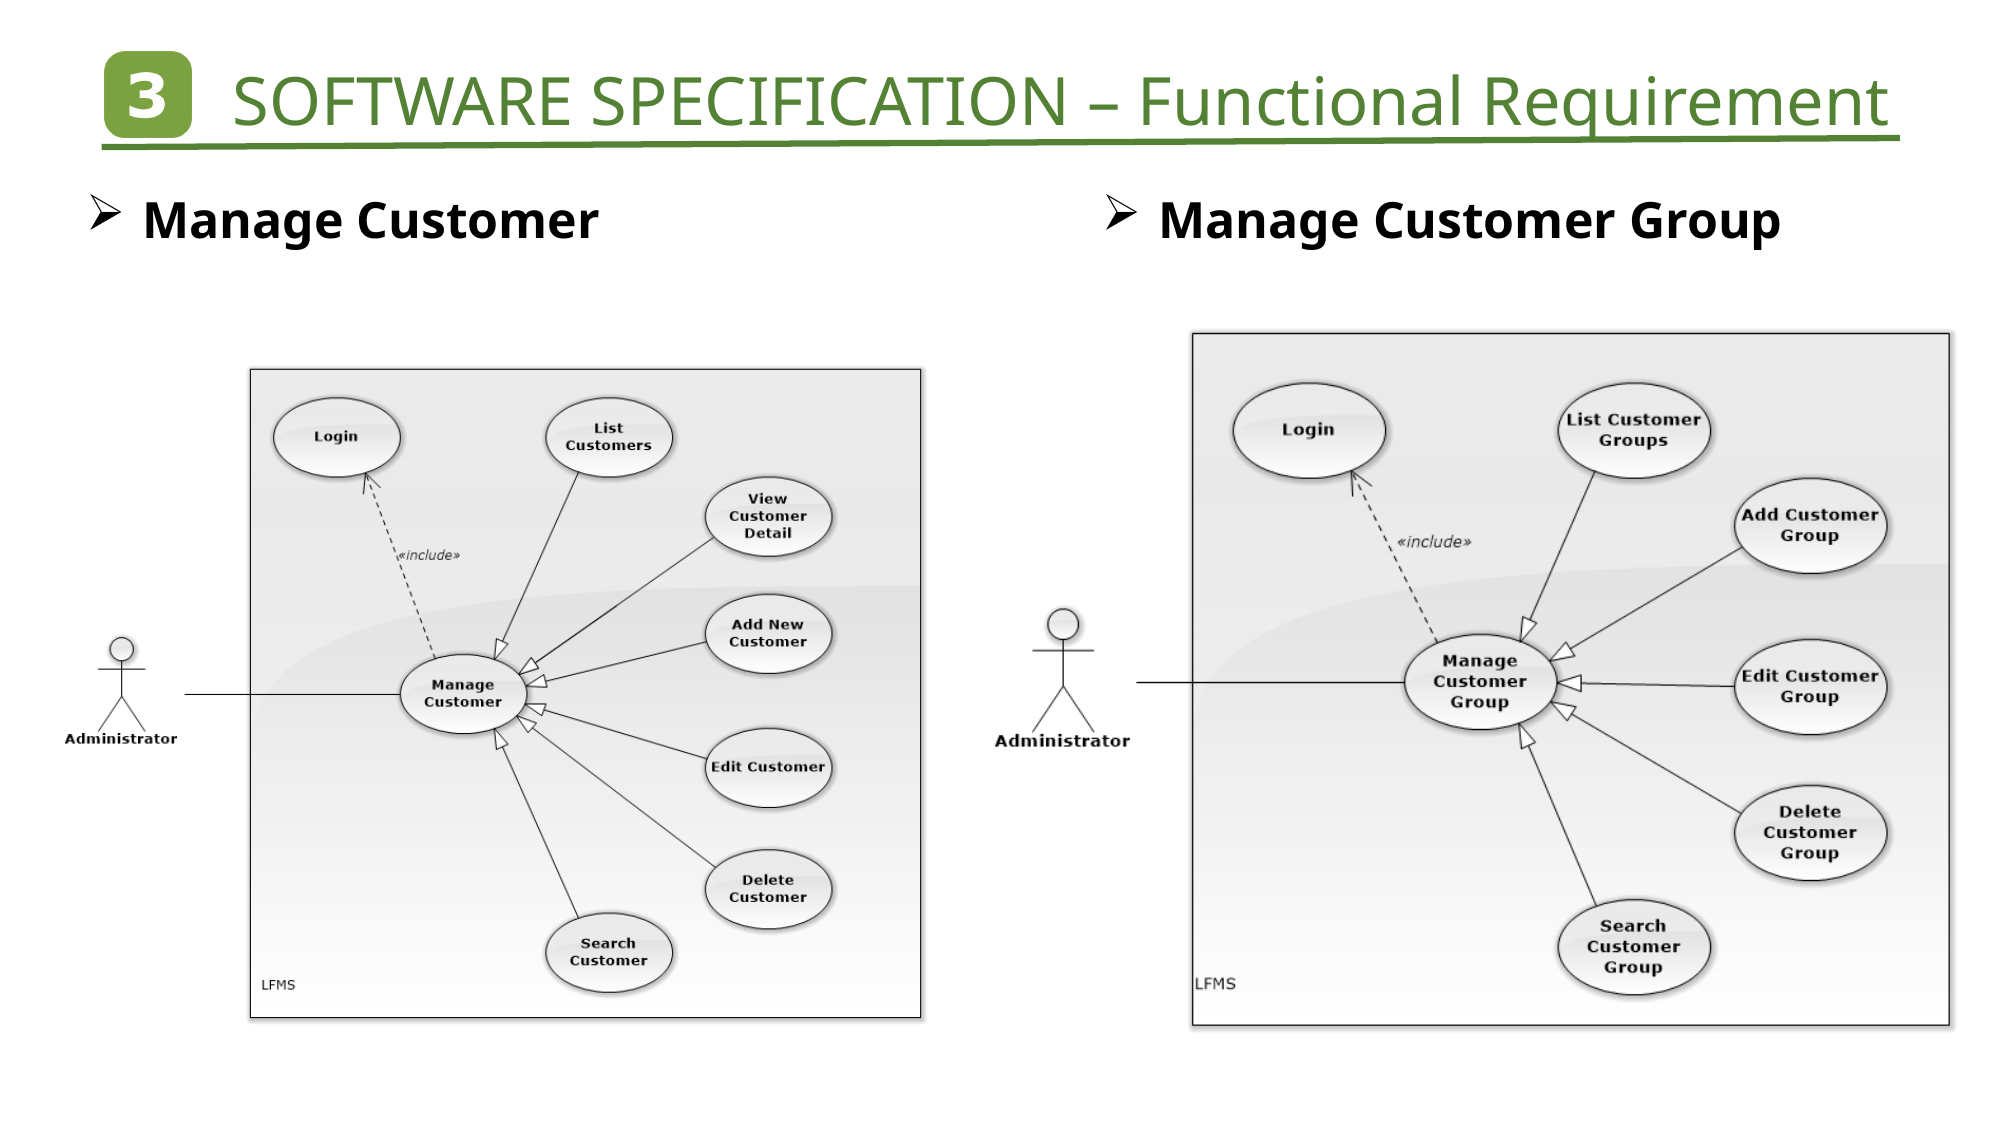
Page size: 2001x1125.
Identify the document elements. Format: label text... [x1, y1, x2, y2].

picture [42, 354, 937, 1035]
text_box SOFTWARE SPECIFICATION – Functional Requirement [217, 51, 1907, 146]
text_box Manage Customer [71, 180, 615, 256]
picture [970, 314, 1969, 1045]
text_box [101, 137, 1900, 148]
picture [104, 51, 192, 138]
text_box Manage Customer Group [1087, 180, 1798, 256]
